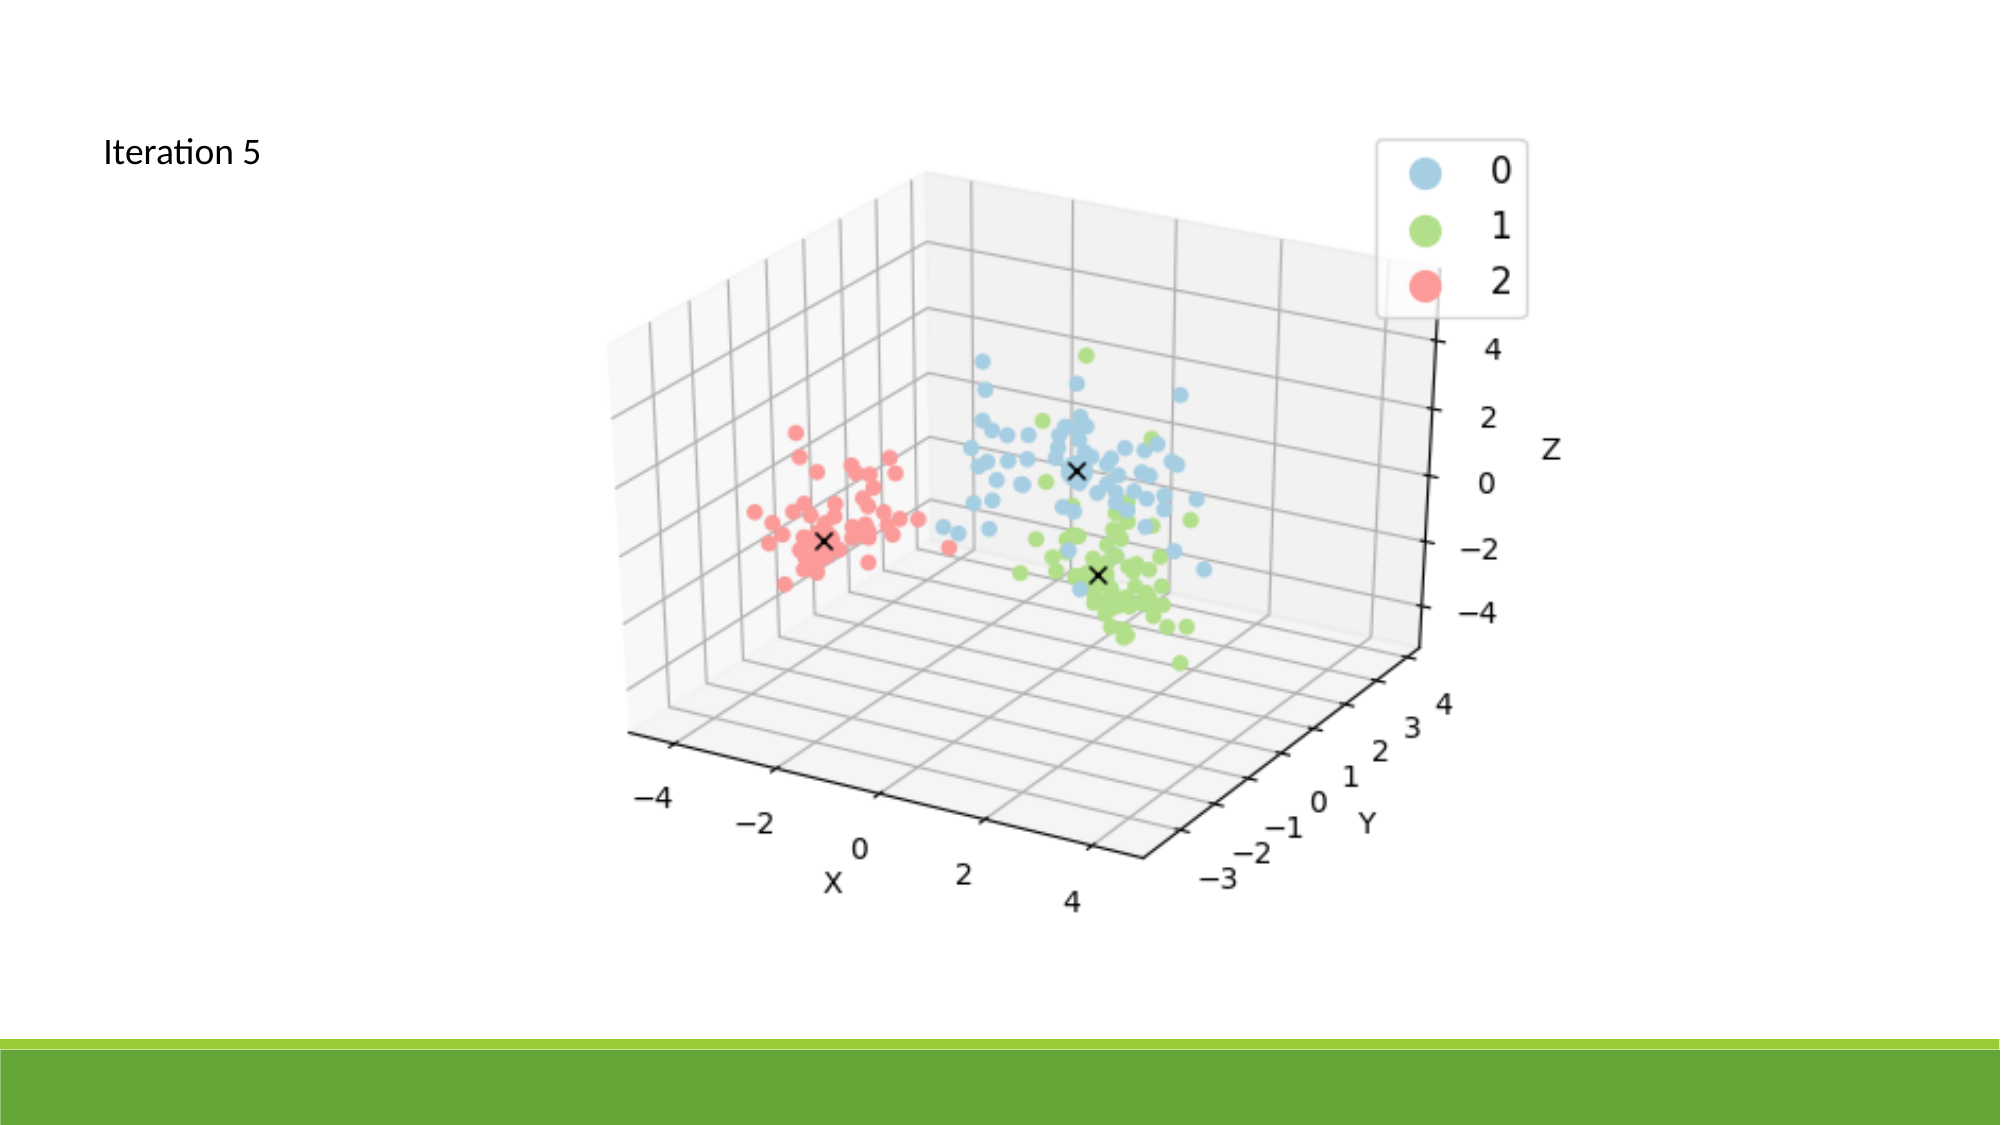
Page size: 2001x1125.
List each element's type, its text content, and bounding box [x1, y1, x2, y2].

picture [320, 0, 1680, 1020]
text_box Iteration 5 [88, 119, 318, 180]
